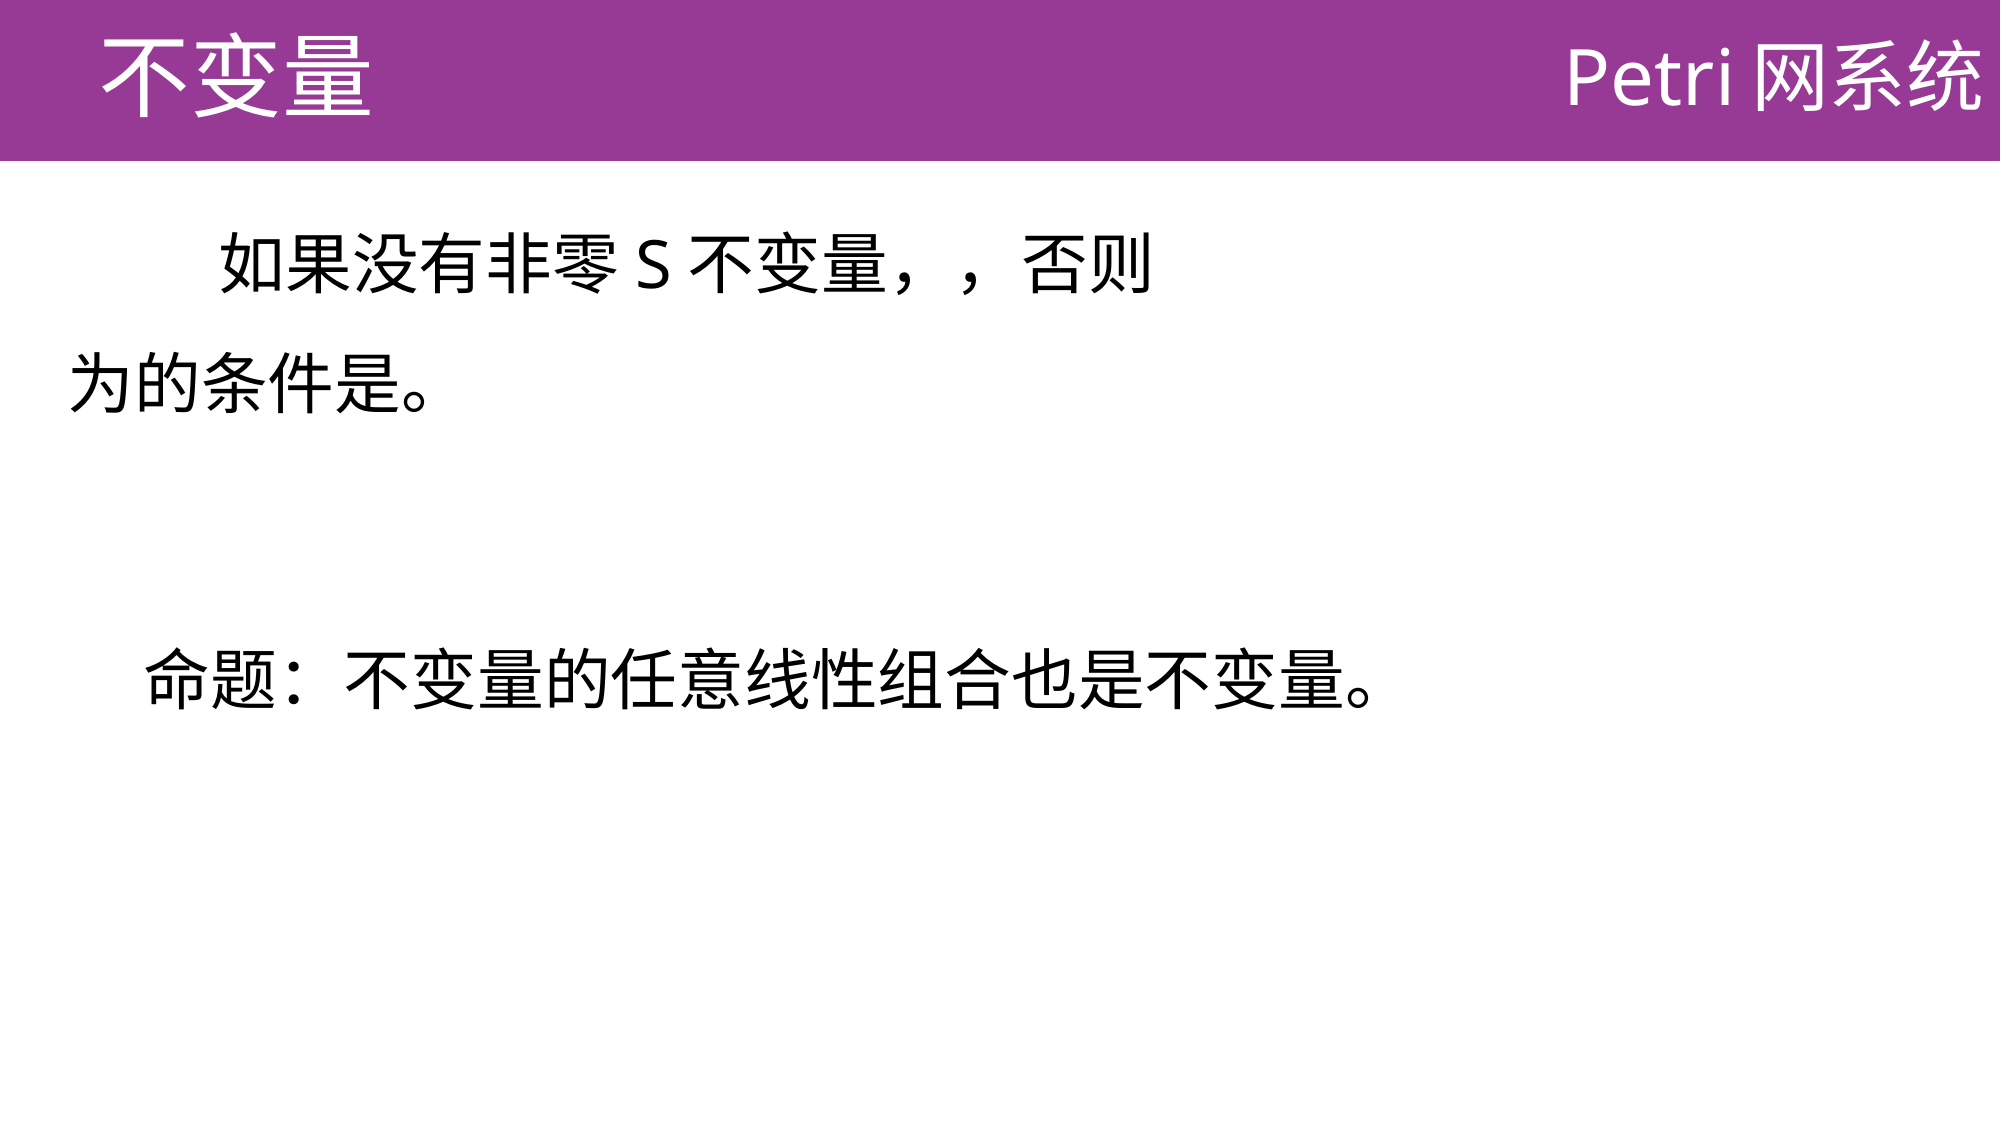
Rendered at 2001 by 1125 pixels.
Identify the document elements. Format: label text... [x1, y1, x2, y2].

text_box Petri网系统 [1500, 0, 2000, 161]
text_box 命题：不变量的任意线性组合也是不变量。 [53, 550, 1491, 726]
text_box 不变量 [0, 0, 1481, 161]
